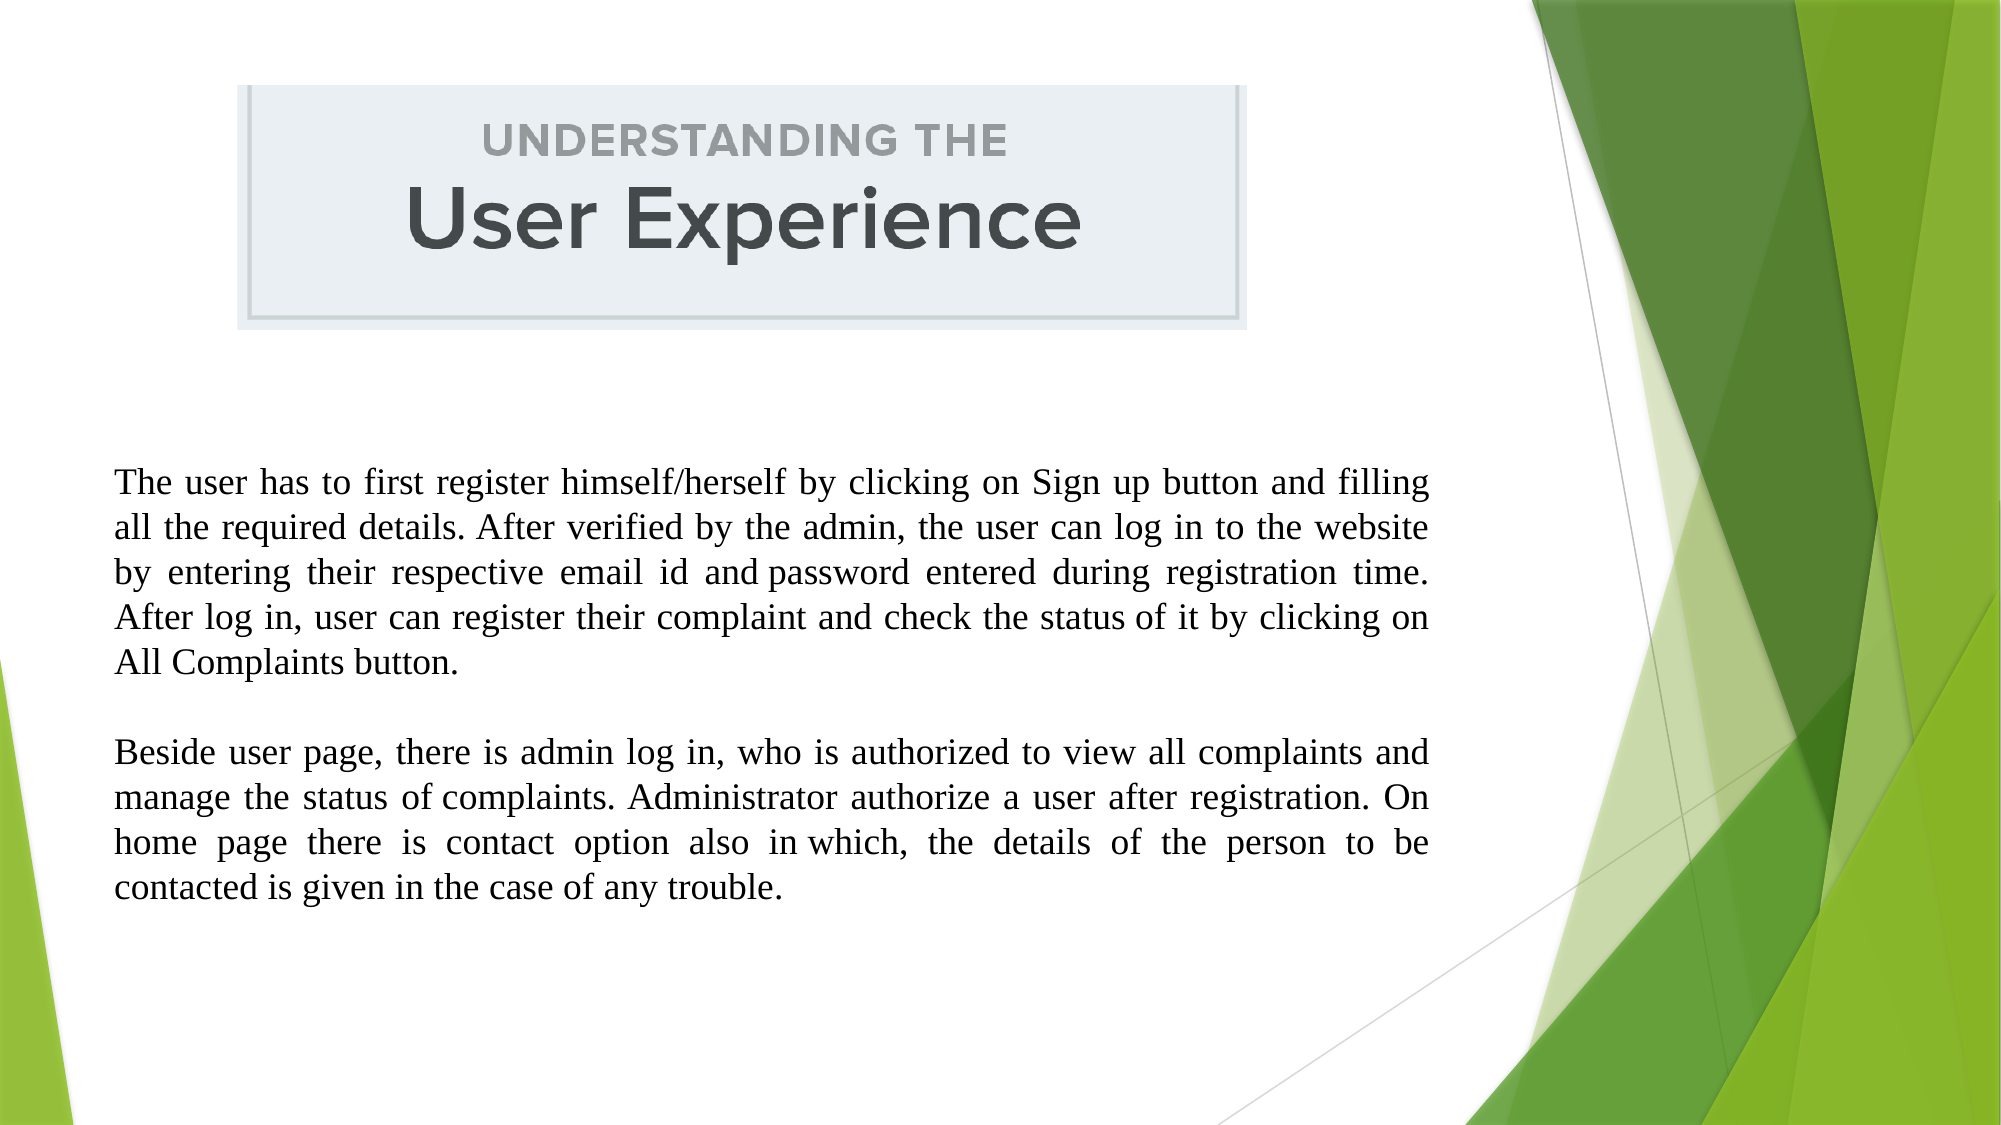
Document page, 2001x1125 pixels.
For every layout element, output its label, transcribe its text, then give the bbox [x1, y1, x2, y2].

picture [236, 84, 1248, 330]
text_box The user has to first register himself/herself by clicking on Sign up button and filling all the required details. After verified by the admin, the user can log in to the website by entering their respective email id and password entered during registration time. After log in, user can register their complaint and check the status of it by clicking on All Complaints button. ​ Beside user page, there is admin log in, who is authorized to view all complaints and manage the status of complaints. Administrator authorize a user after registration. On home page there is contact option also in which, the details of the person to be contacted is given in the case of any trouble.​ [99, 449, 1447, 960]
